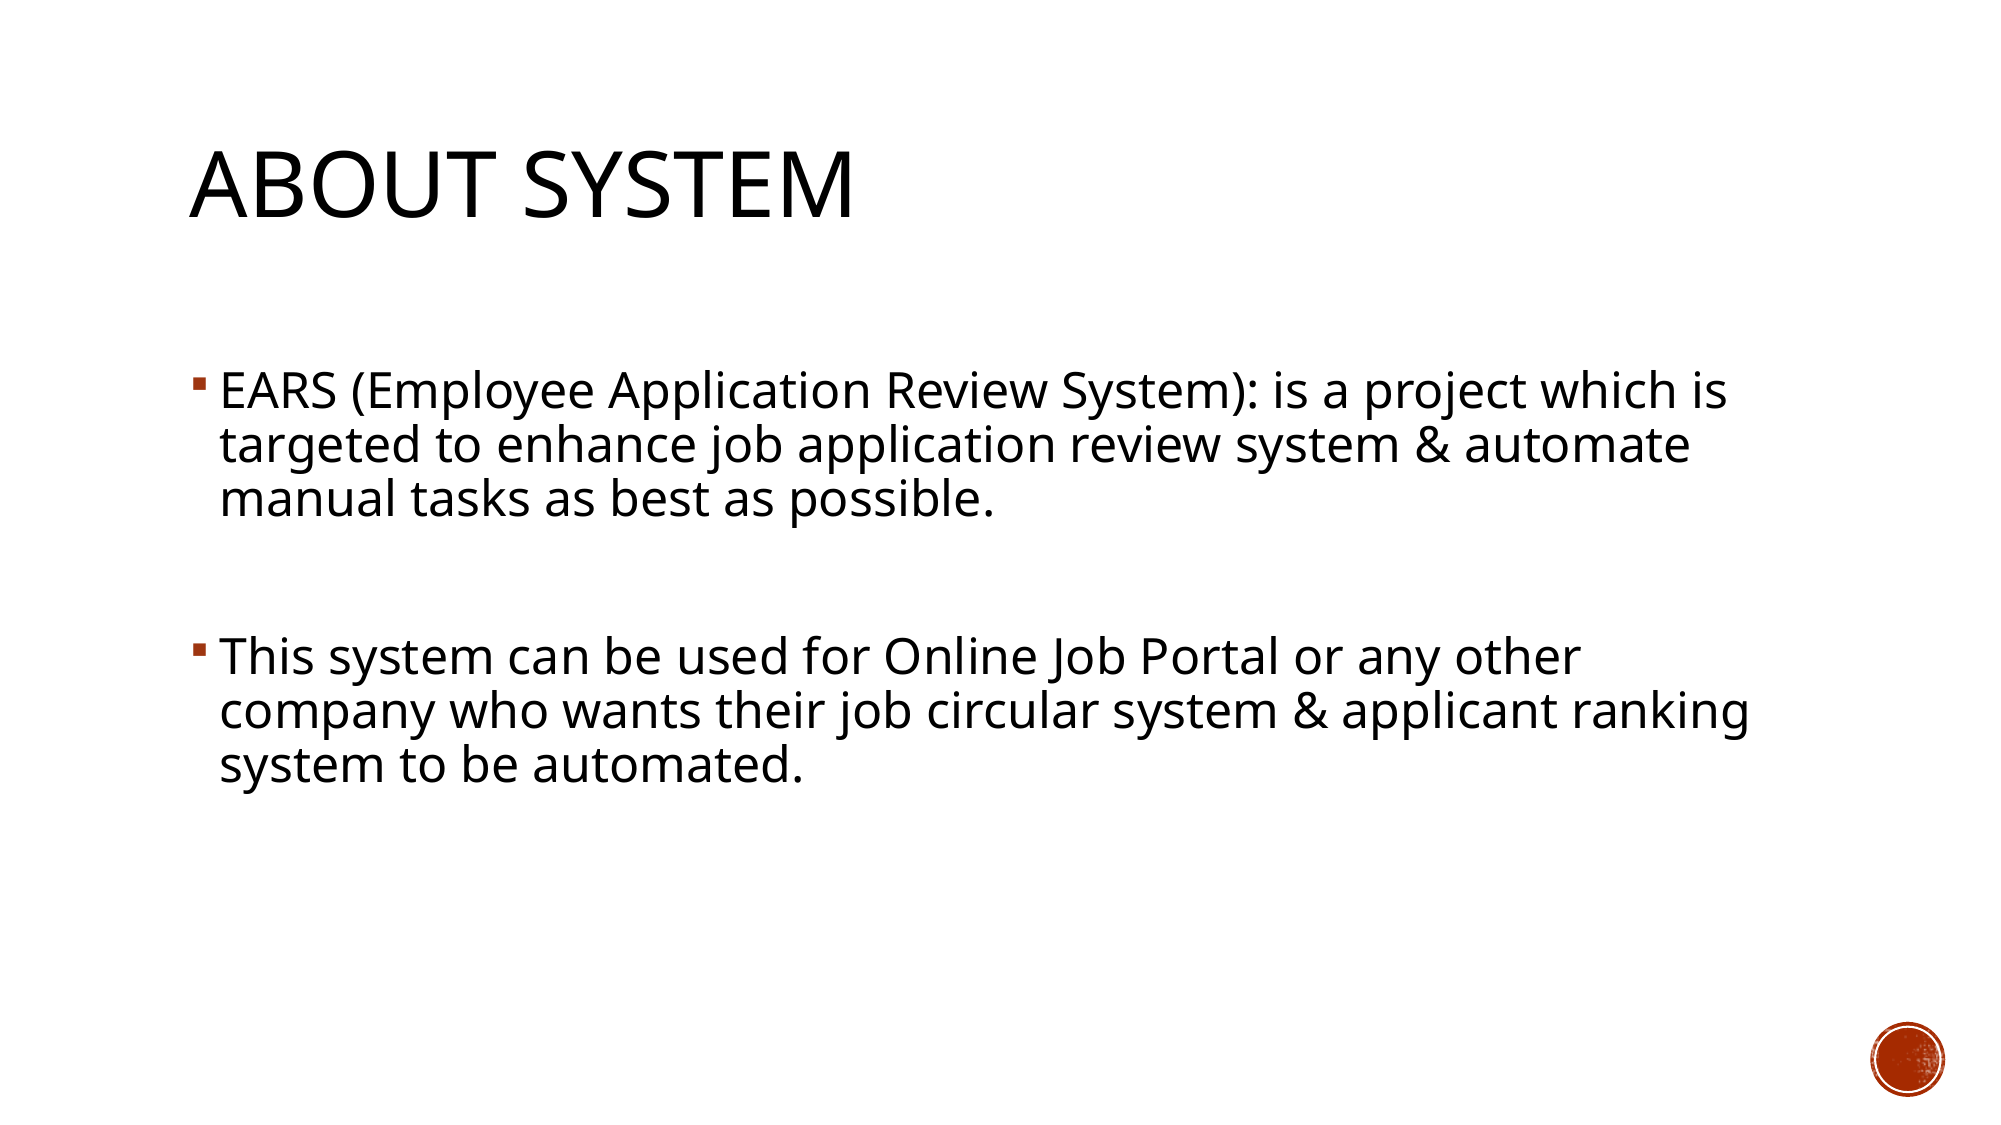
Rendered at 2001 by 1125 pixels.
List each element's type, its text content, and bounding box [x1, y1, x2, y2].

title About System [174, 120, 1825, 255]
list EARS (Employee Application Review System): is a project which is targeted to enhance job application review system & automate manual tasks as best as possible. This system can be used for Online Job Portal or any other company who wants their job circular system & applicant ranking system to be automated. [174, 273, 1825, 938]
